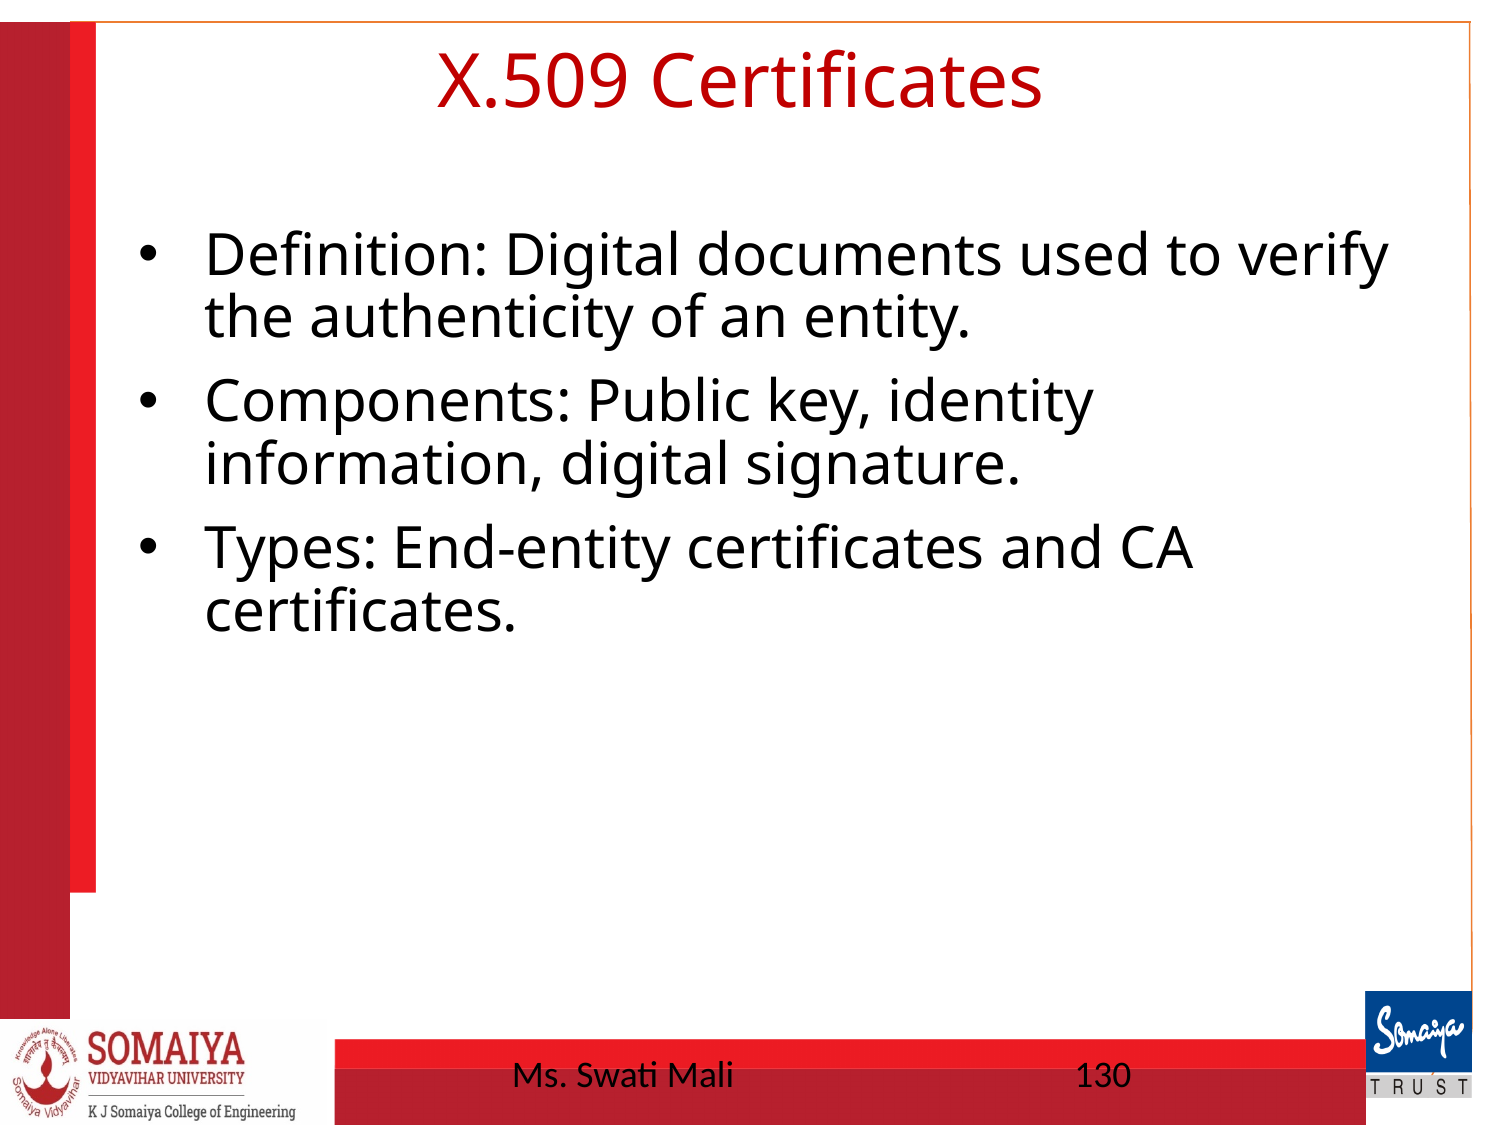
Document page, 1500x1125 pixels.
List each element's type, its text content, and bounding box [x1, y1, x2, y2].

list Definition: Digital documents used to verify the authenticity of an entity. Components: Public key, identity information, digital signature. Types: End-entity certificates and CA certificates. [114, 217, 1465, 960]
slide_number 130 [1059, 1042, 1397, 1103]
picture [335, 1040, 1365, 1125]
footer Ms. Swati Mali [496, 1042, 1004, 1103]
picture [1365, 991, 1472, 1098]
title X.509 Certificates [134, 35, 1349, 179]
picture [0, 22, 327, 1125]
